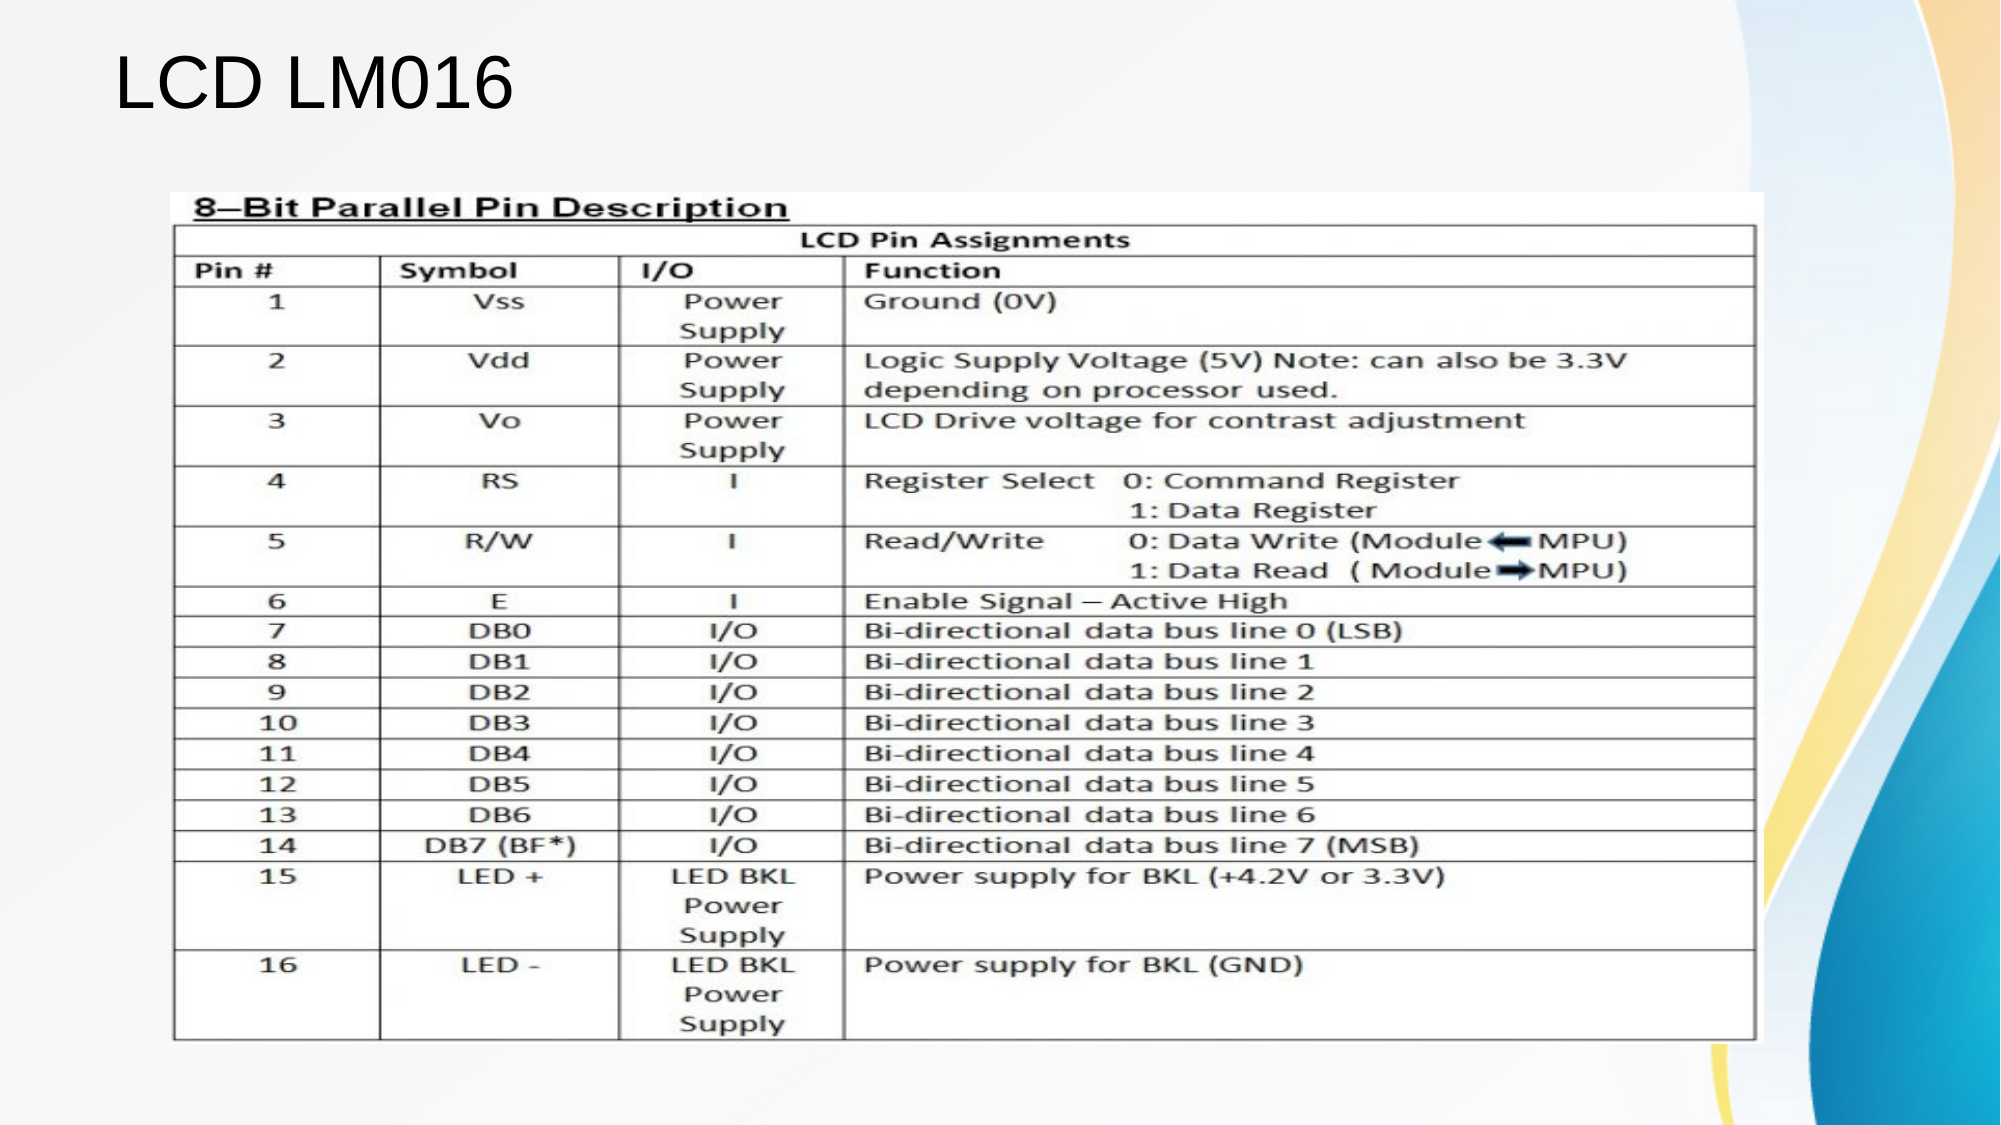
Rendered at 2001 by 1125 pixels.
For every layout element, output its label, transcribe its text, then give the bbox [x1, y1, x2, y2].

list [170, 192, 1764, 1044]
picture [0, 0, 2001, 1125]
title LCD LM016 [99, 30, 1901, 127]
